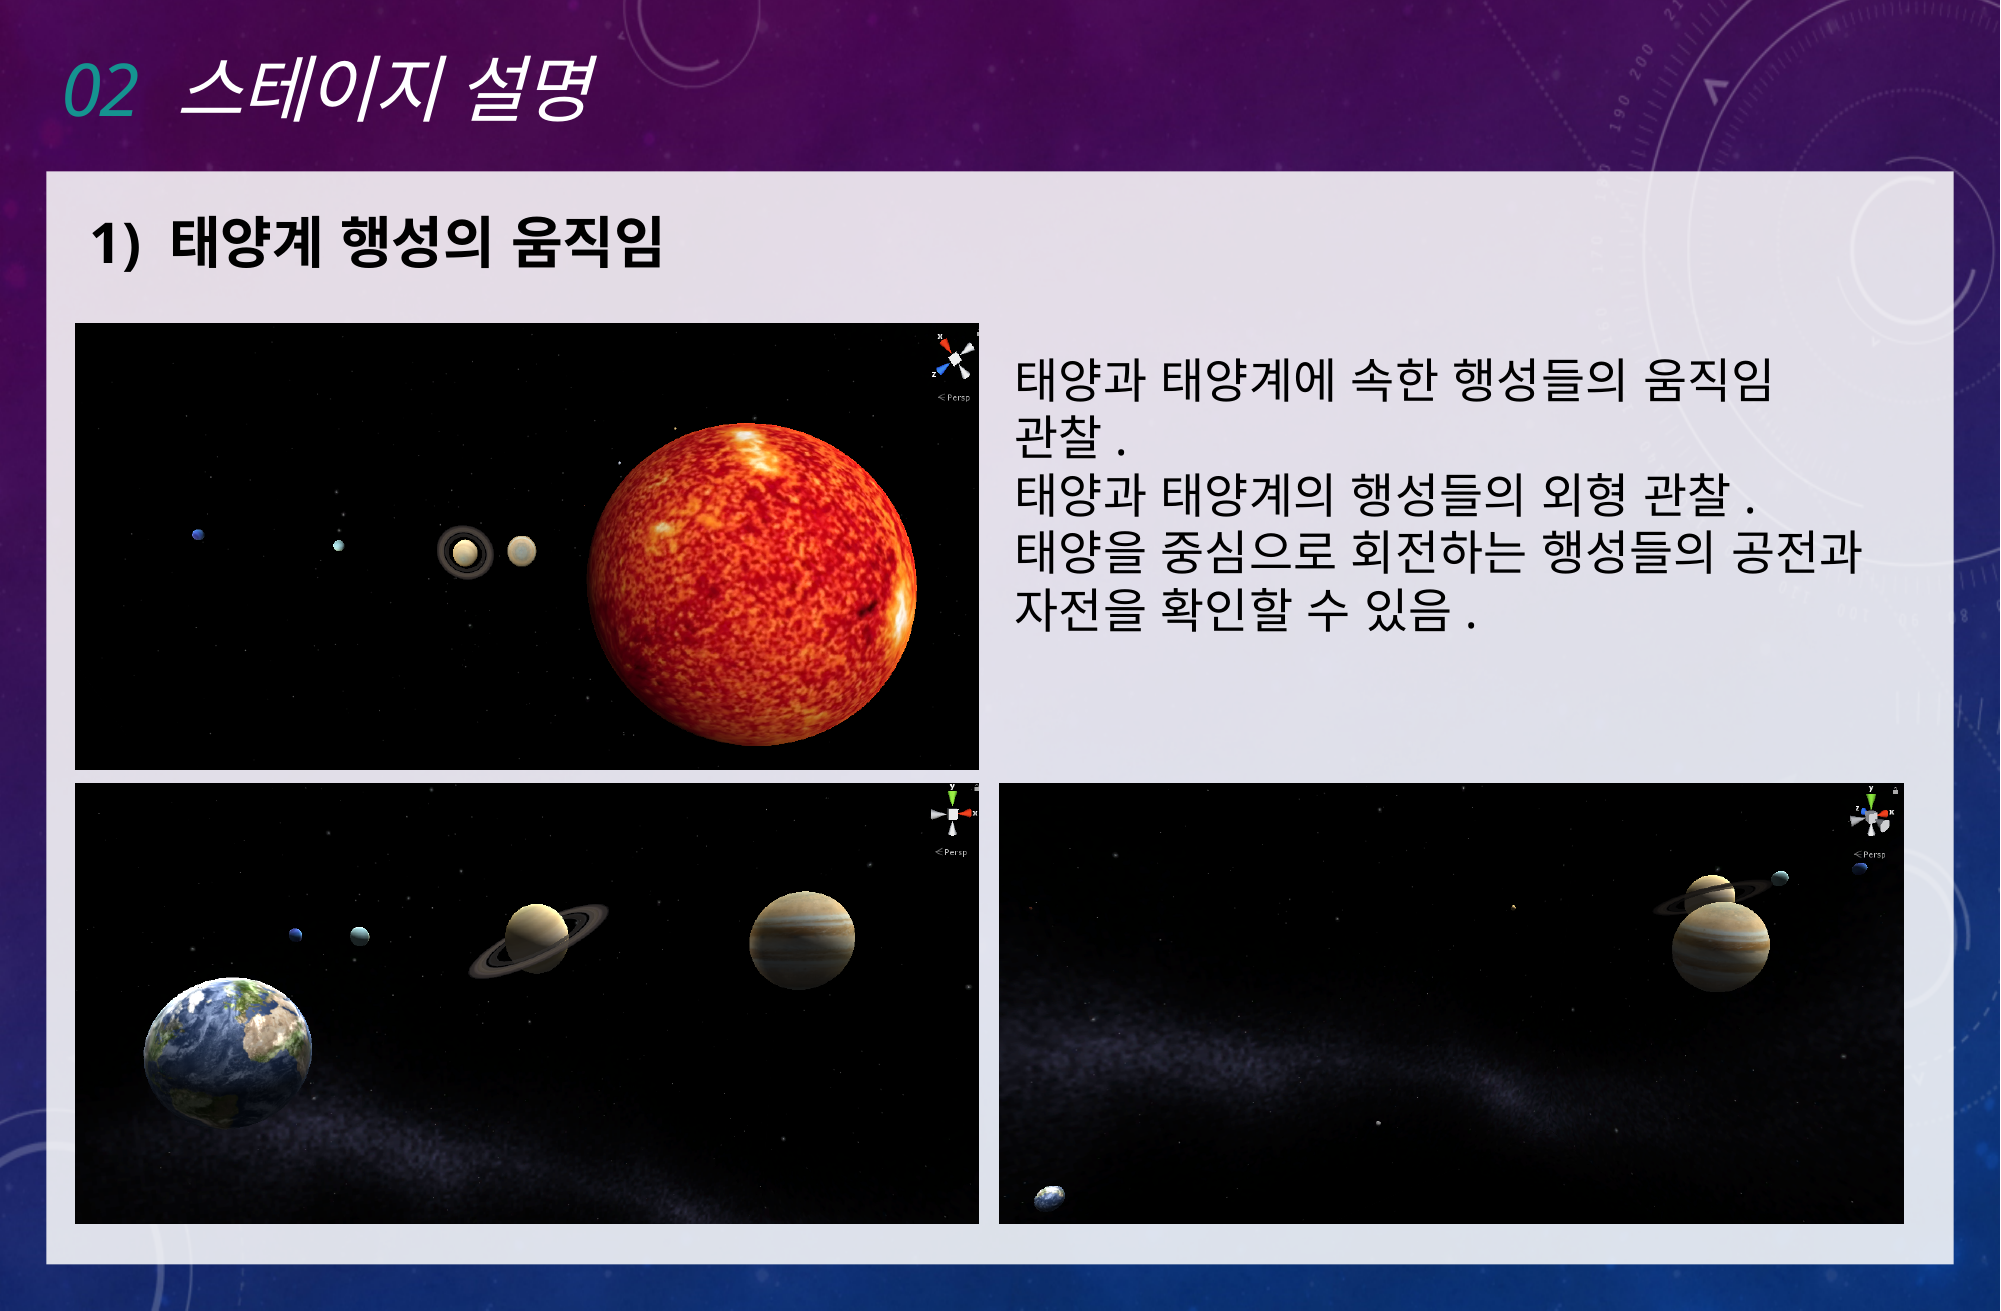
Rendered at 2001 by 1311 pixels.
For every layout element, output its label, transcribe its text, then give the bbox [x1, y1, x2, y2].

text_box 태양과 태양계에 속한 행성들의 움직임 관찰. 태양과 태양계의 행성들의 외형 관찰. 태양을 중심으로 회전하는 행성들의 공전과 자전을 확인할 수 있음. [999, 342, 1887, 646]
text_box 1) 태양계 행성의 움직임 [74, 199, 686, 283]
picture [0, 0, 2000, 1311]
text_box 02 스테이지 설명 [46, 46, 1709, 158]
text_box [45, 170, 1955, 1265]
